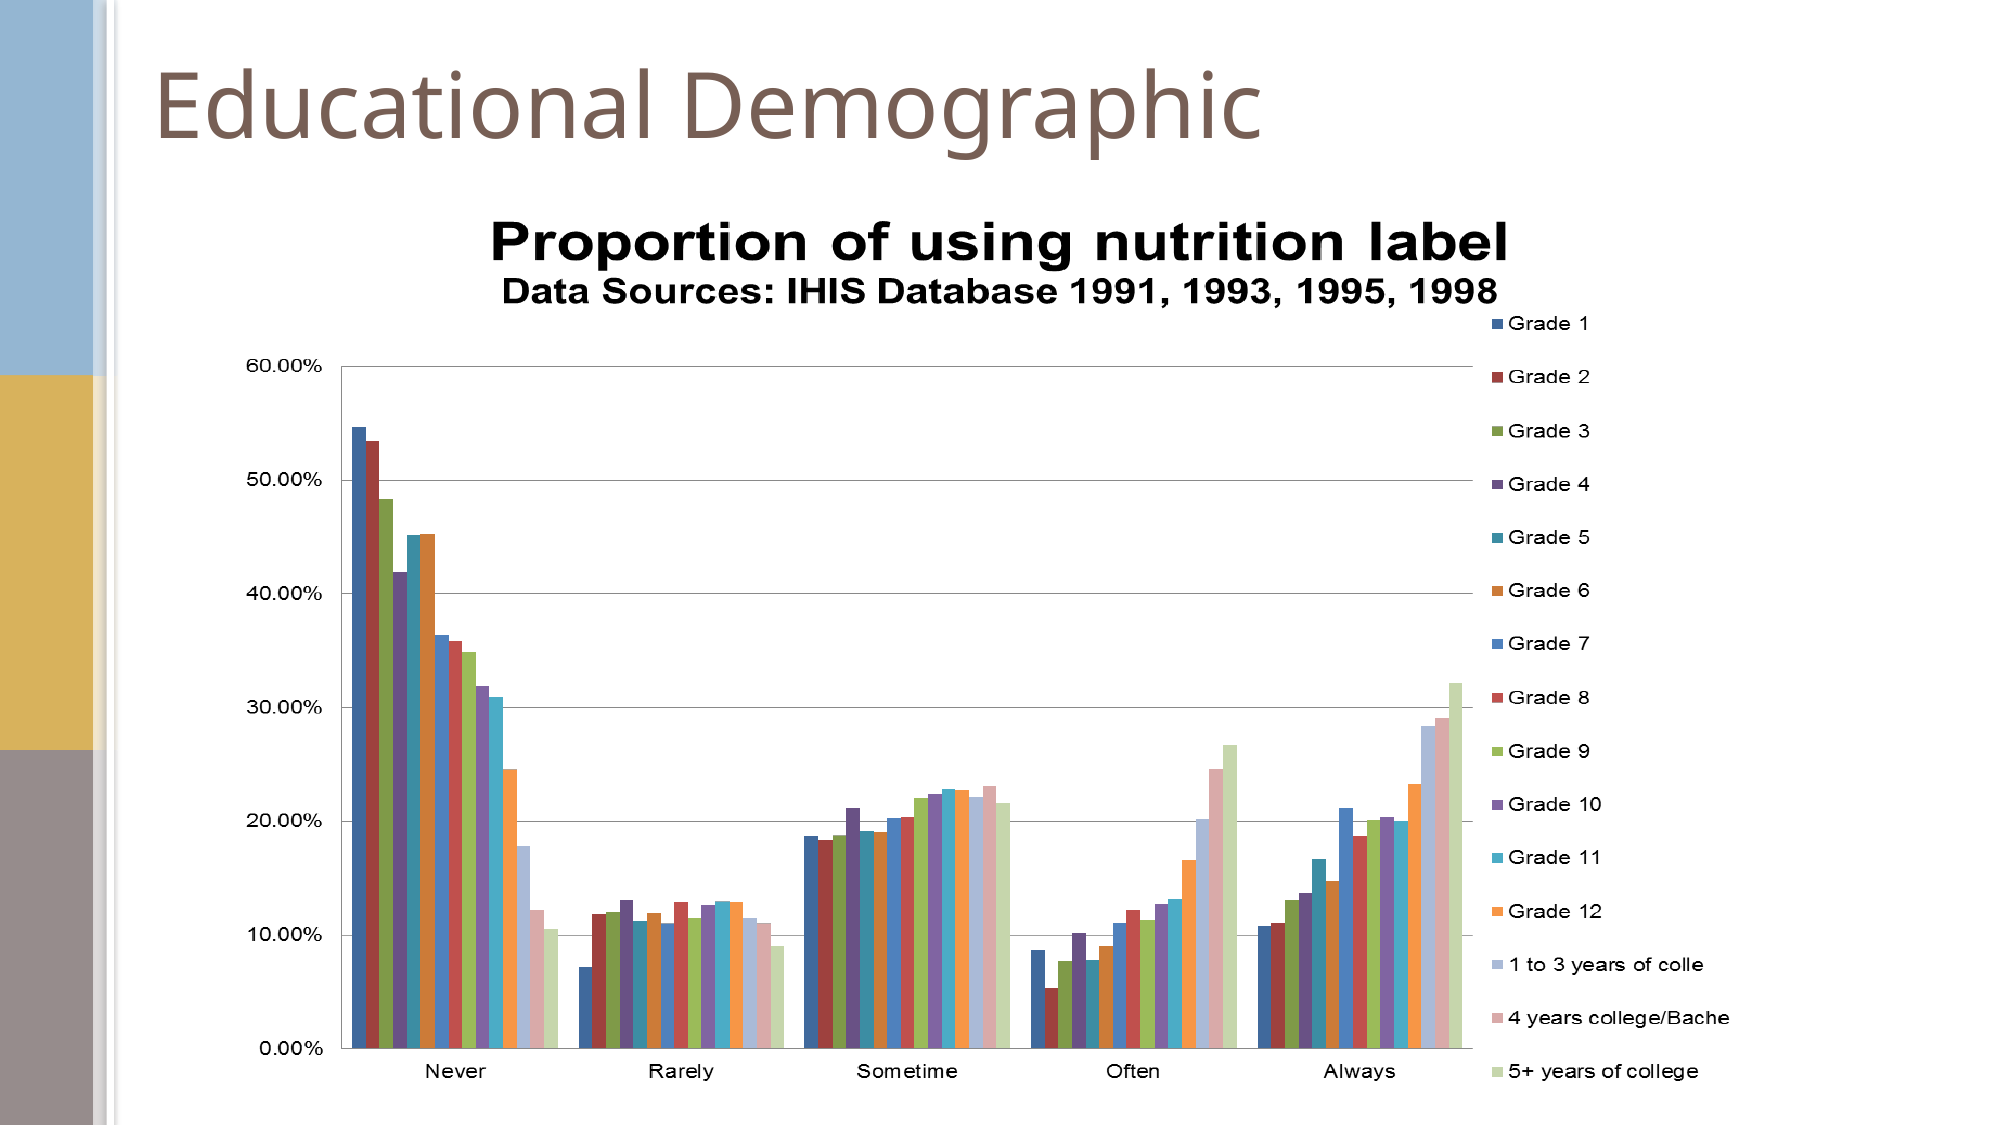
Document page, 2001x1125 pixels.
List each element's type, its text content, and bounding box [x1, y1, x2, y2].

title Educational Demographic [137, 34, 1863, 170]
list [241, 194, 1759, 1113]
